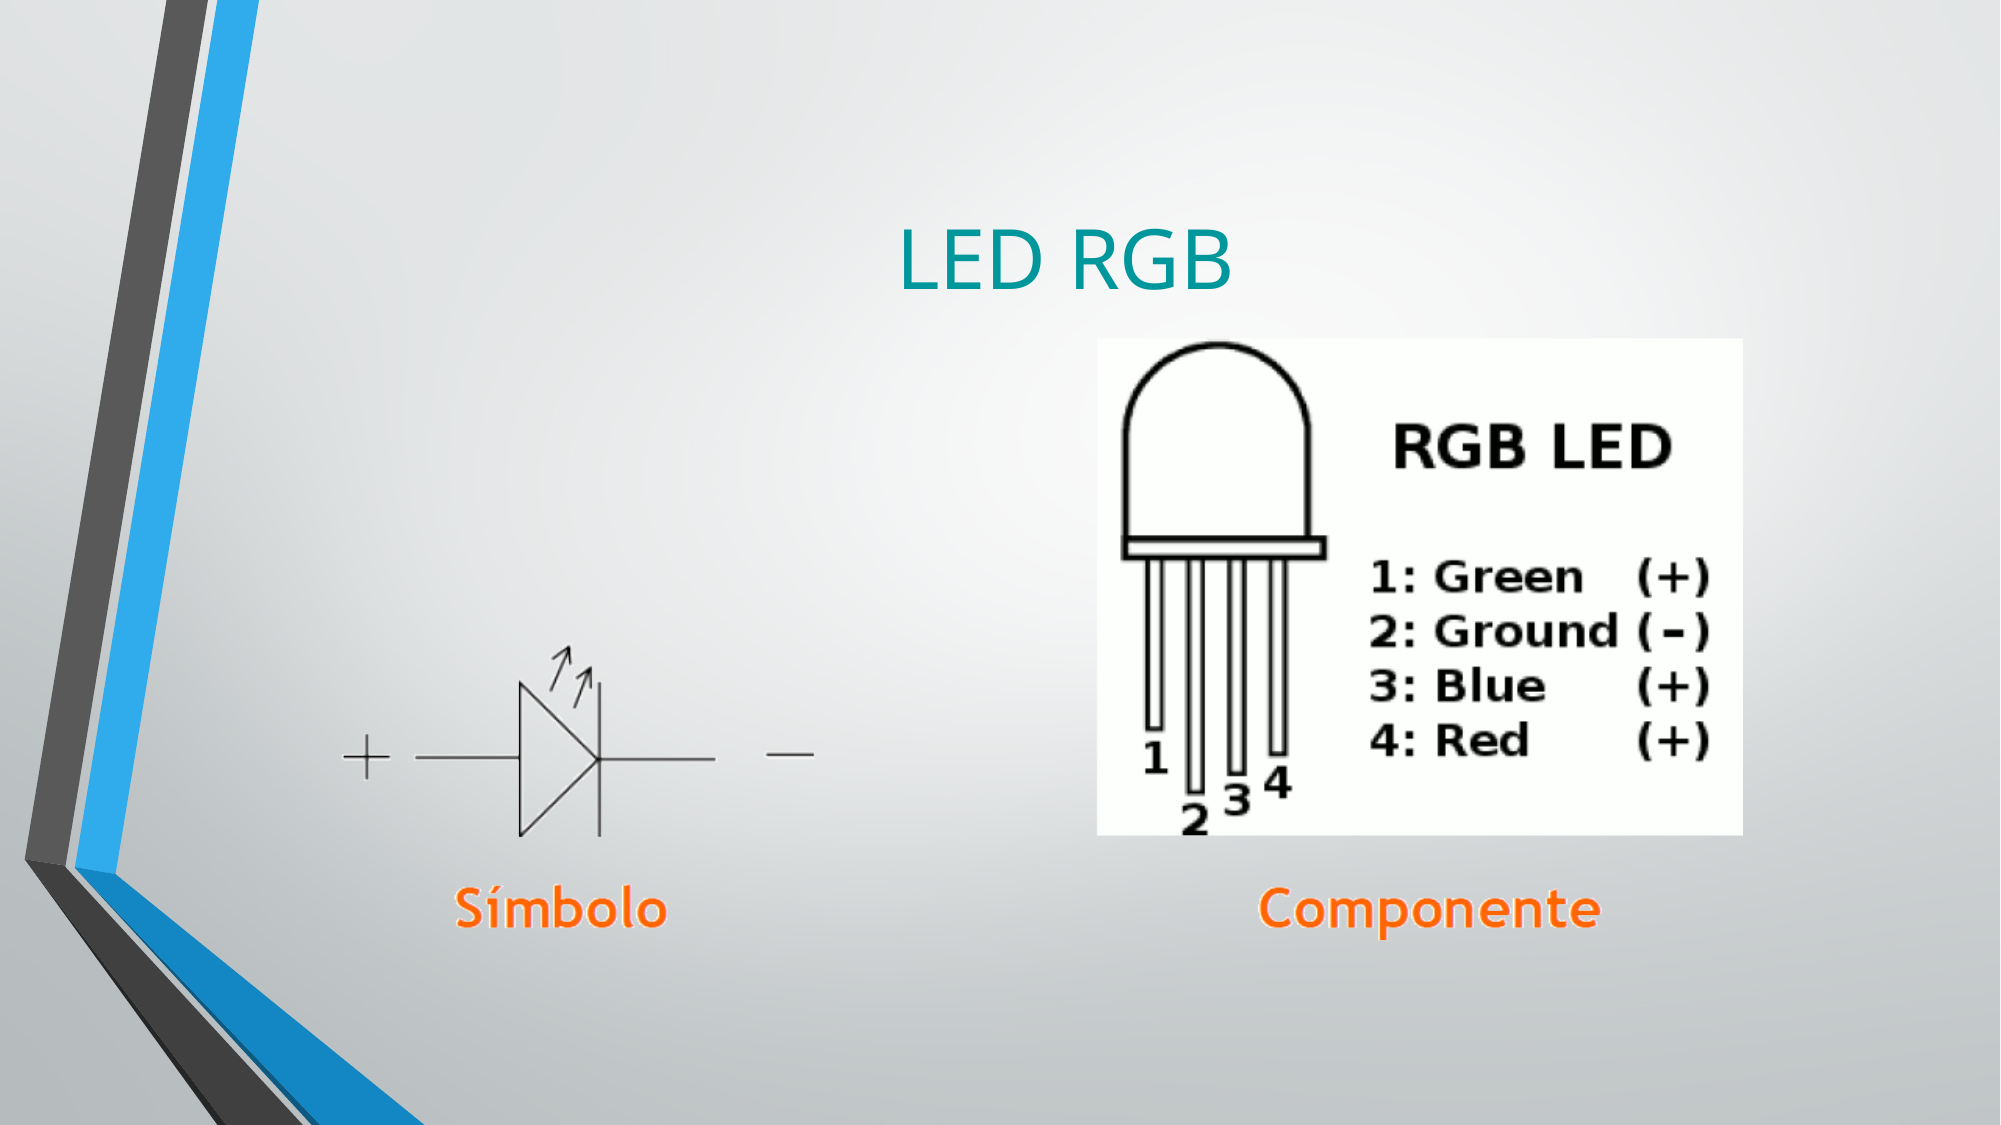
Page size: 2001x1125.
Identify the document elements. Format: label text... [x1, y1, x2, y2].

title LED RGB [243, 112, 1887, 400]
picture [335, 335, 1744, 986]
